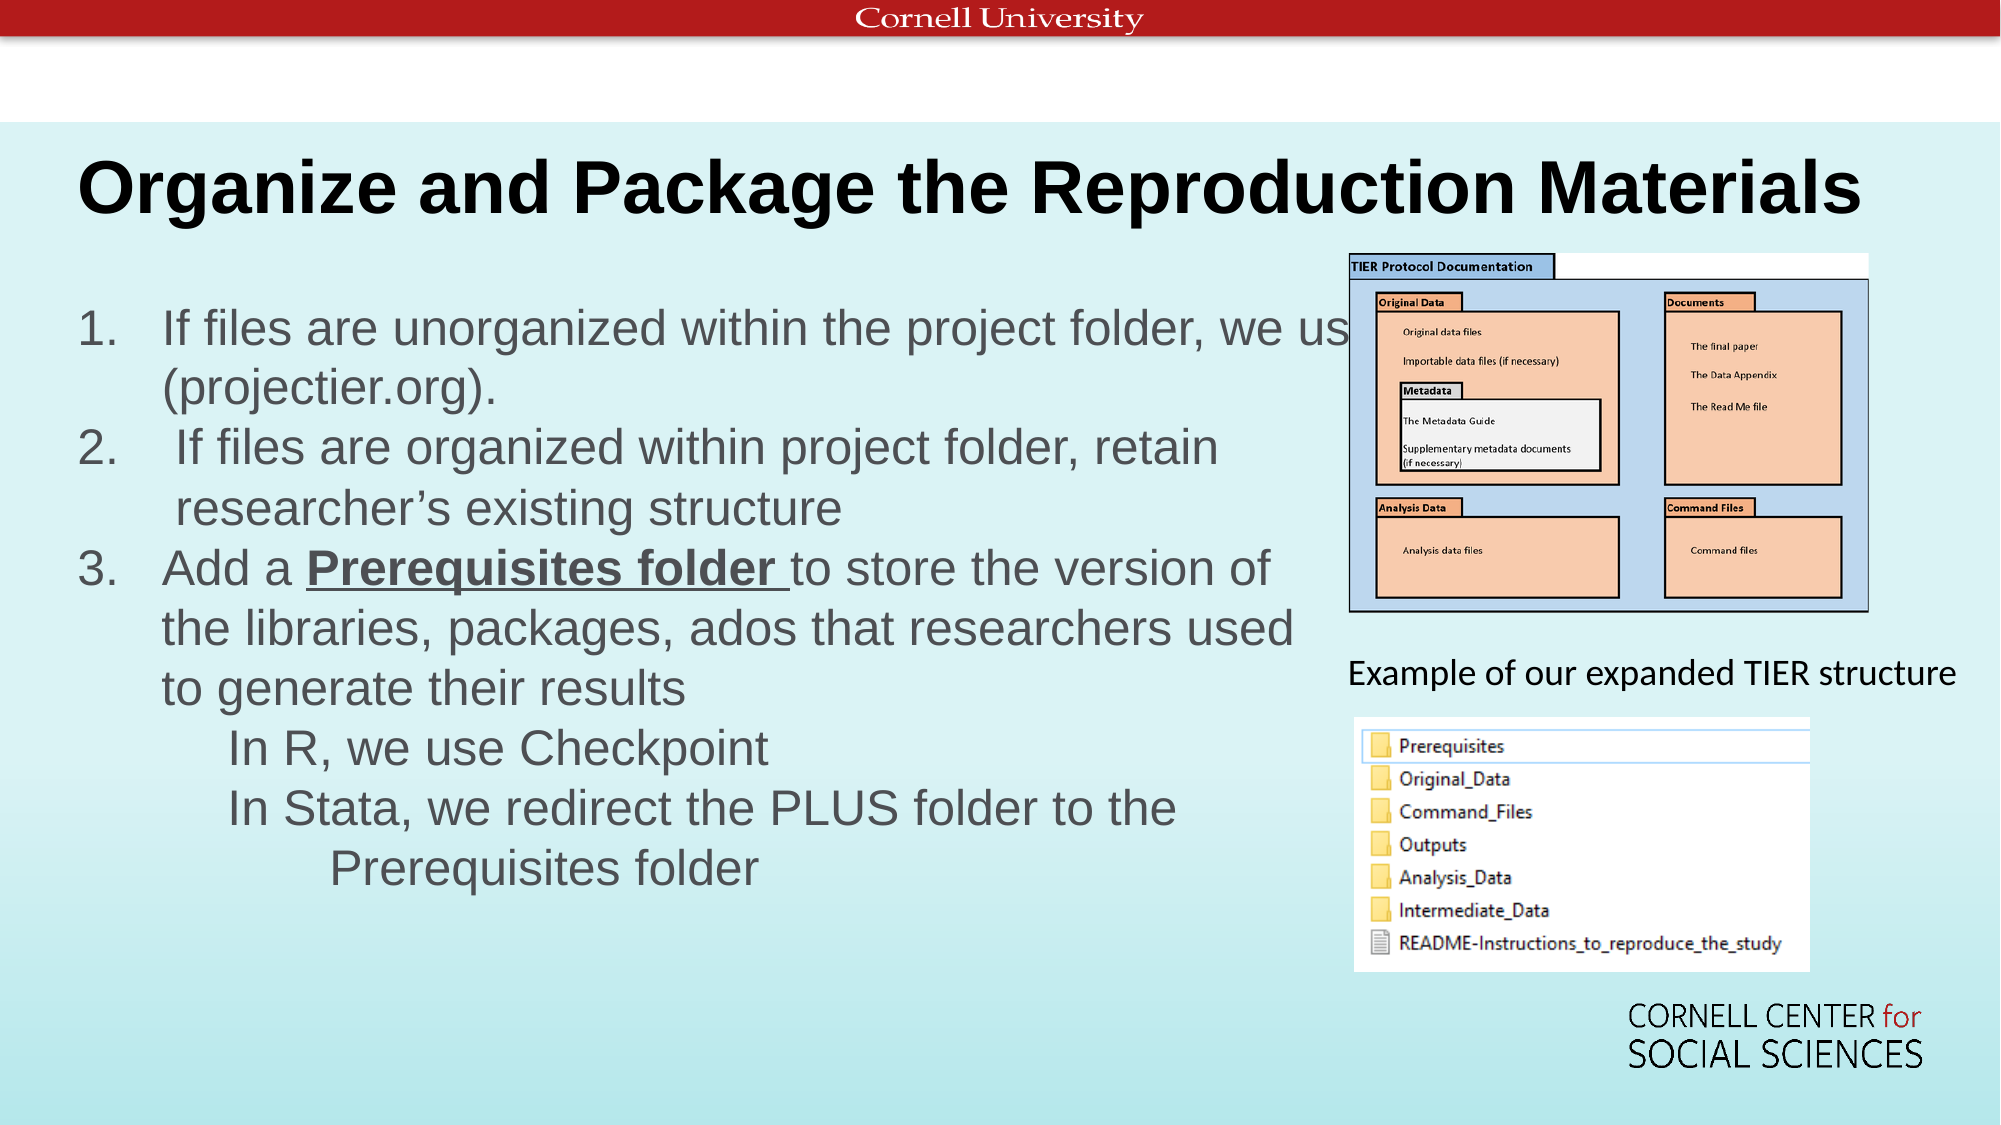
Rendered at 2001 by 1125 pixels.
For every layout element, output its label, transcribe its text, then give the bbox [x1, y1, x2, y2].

title Organize and Package the Reproduction Materials [62, 127, 1961, 240]
picture [846, 0, 1144, 60]
picture [1624, 999, 1926, 1073]
text_box Example of our expanded TIER structure [1333, 637, 1991, 701]
text_box [0, 120, 2000, 1125]
list If files are unorganized within the project folder, we use TIER Protocol (projectier.org). 2. If files are organized within project folder, retain researcher’s existing structure Add a Prerequisites folder to store the version of the libraries, packages, ados that researchers used to generate their results In R, we use Checkpoint In Stata, we redirect the PLUS folder to the Prerequisites folder [62, 287, 1961, 944]
text_box [980, 532, 1020, 592]
picture [1354, 716, 1810, 973]
picture [1348, 253, 1869, 613]
